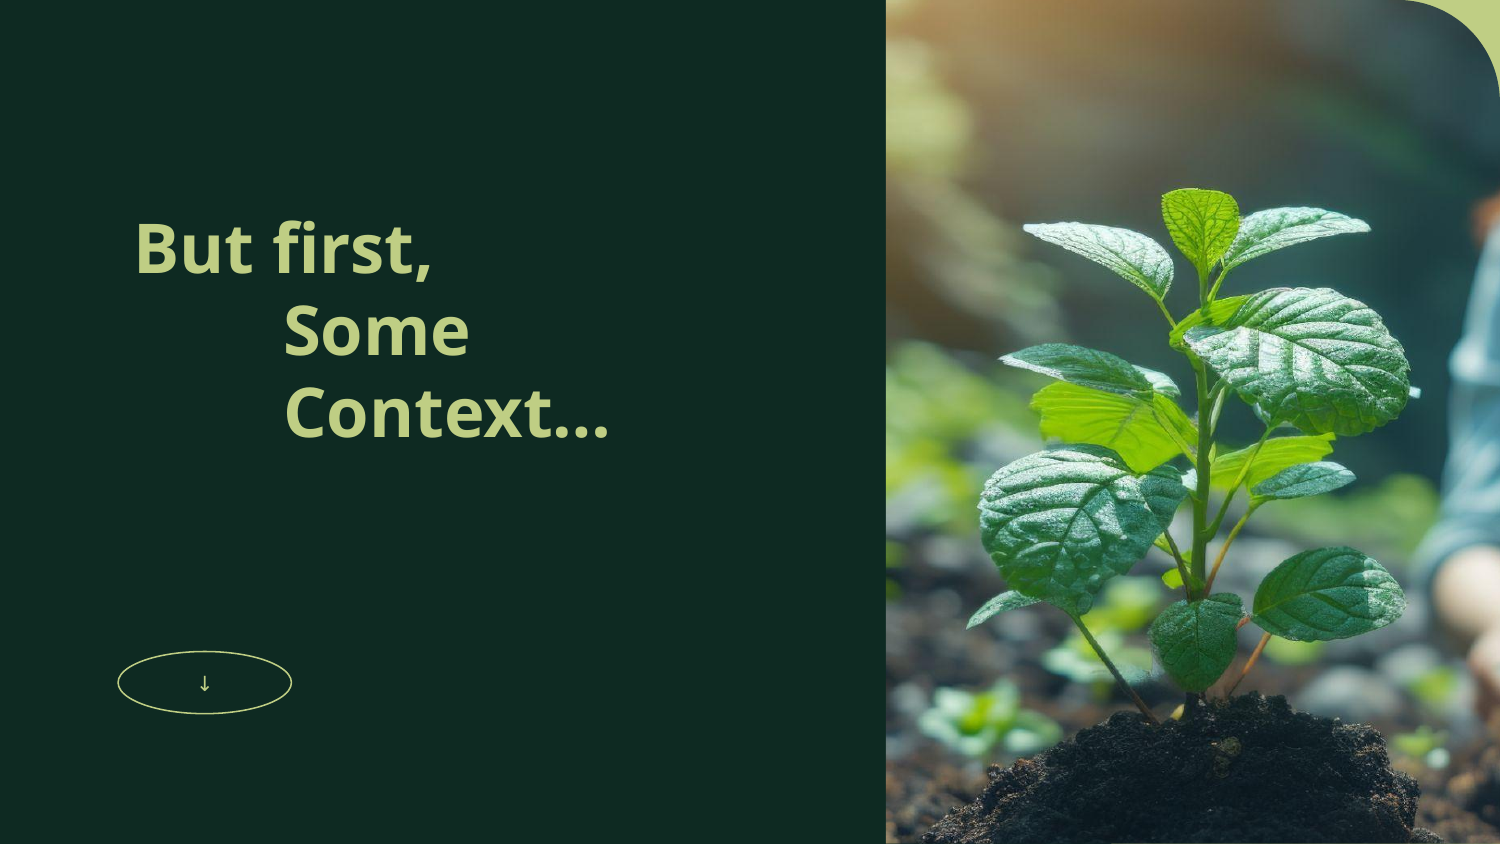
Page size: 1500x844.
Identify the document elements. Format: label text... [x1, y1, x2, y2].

title But first, Some Context… [118, 261, 817, 467]
picture [885, 0, 1500, 844]
text_box ↓ [118, 651, 292, 714]
